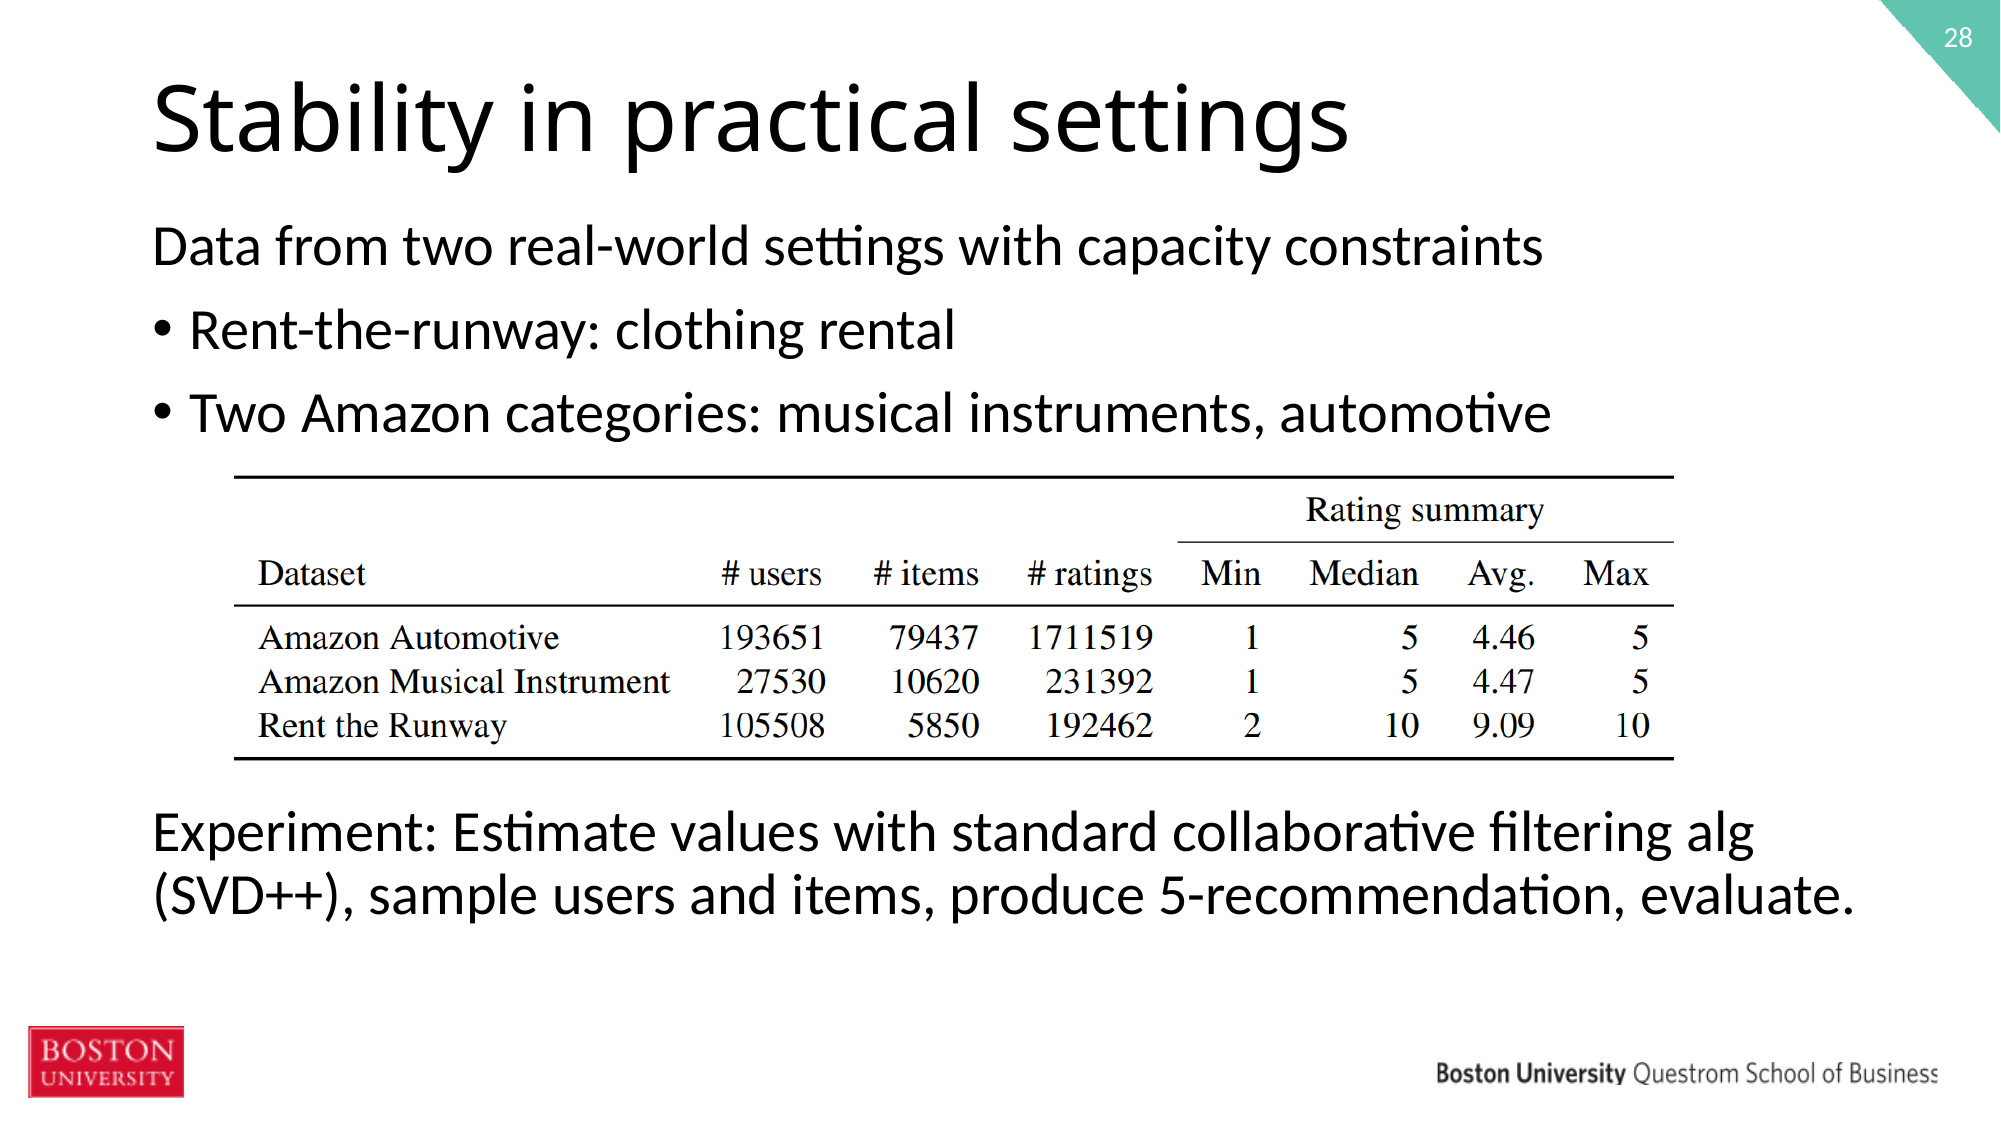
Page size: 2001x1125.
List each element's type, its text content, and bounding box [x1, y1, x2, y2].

picture [217, 461, 1691, 770]
title Stability in practical settings [137, 59, 1863, 185]
slide_number 28 [1862, 6, 1989, 67]
list Data from two real-world settings with capacity constraints Rent-the-runway: clothing rental Two Amazon categories: musical instruments, automotive Experiment: Estimate values with standard collaborative filtering alg (SVD++), sample users and items, produce 5-recommendation, evaluate. [137, 207, 1912, 1014]
picture [1821, 0, 2001, 159]
